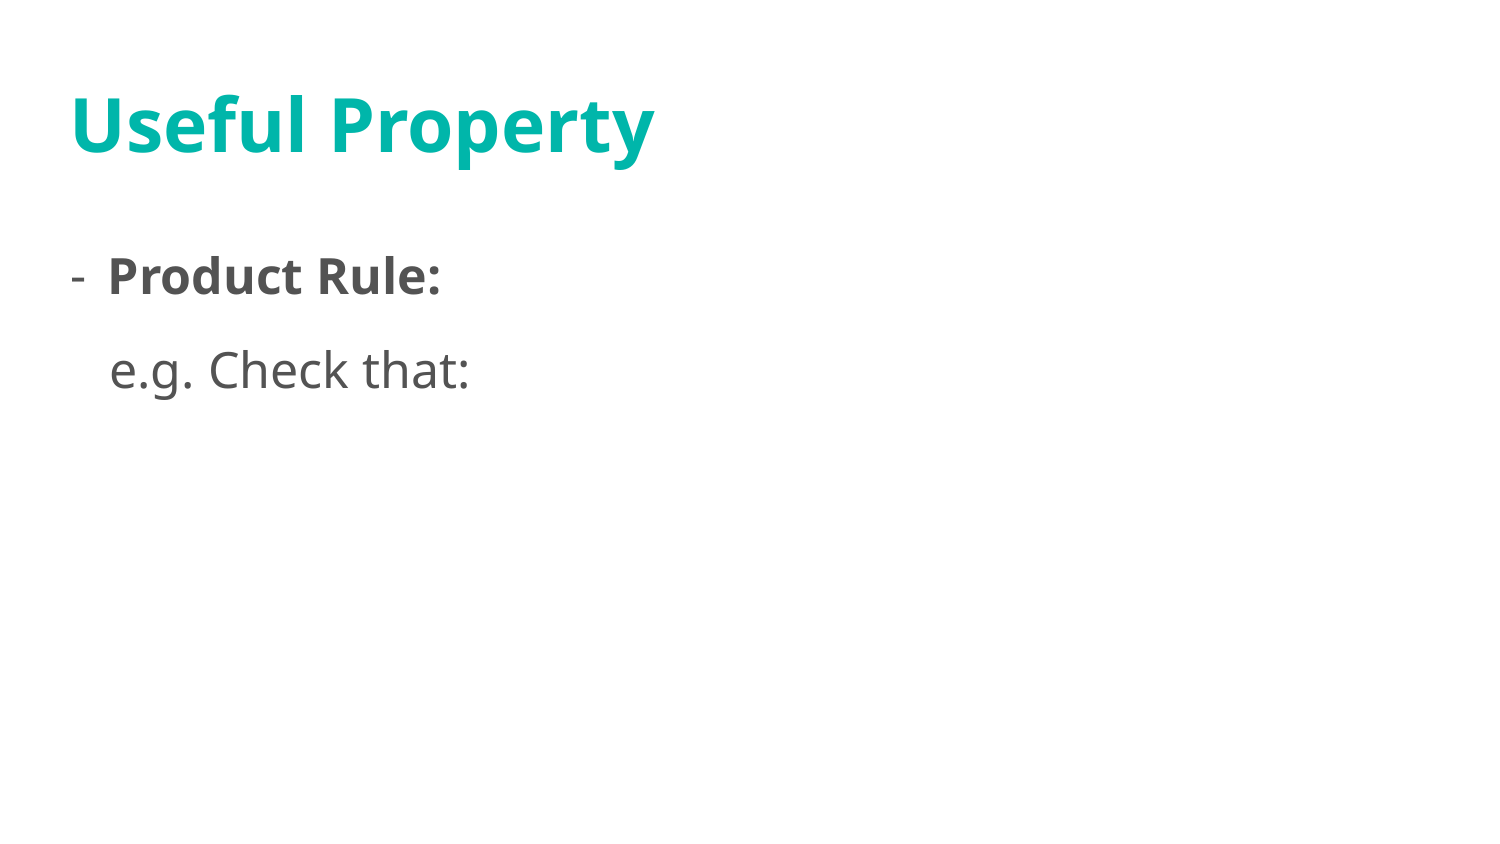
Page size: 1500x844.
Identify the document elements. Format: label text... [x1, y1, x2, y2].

title Useful Property [54, 42, 1405, 183]
